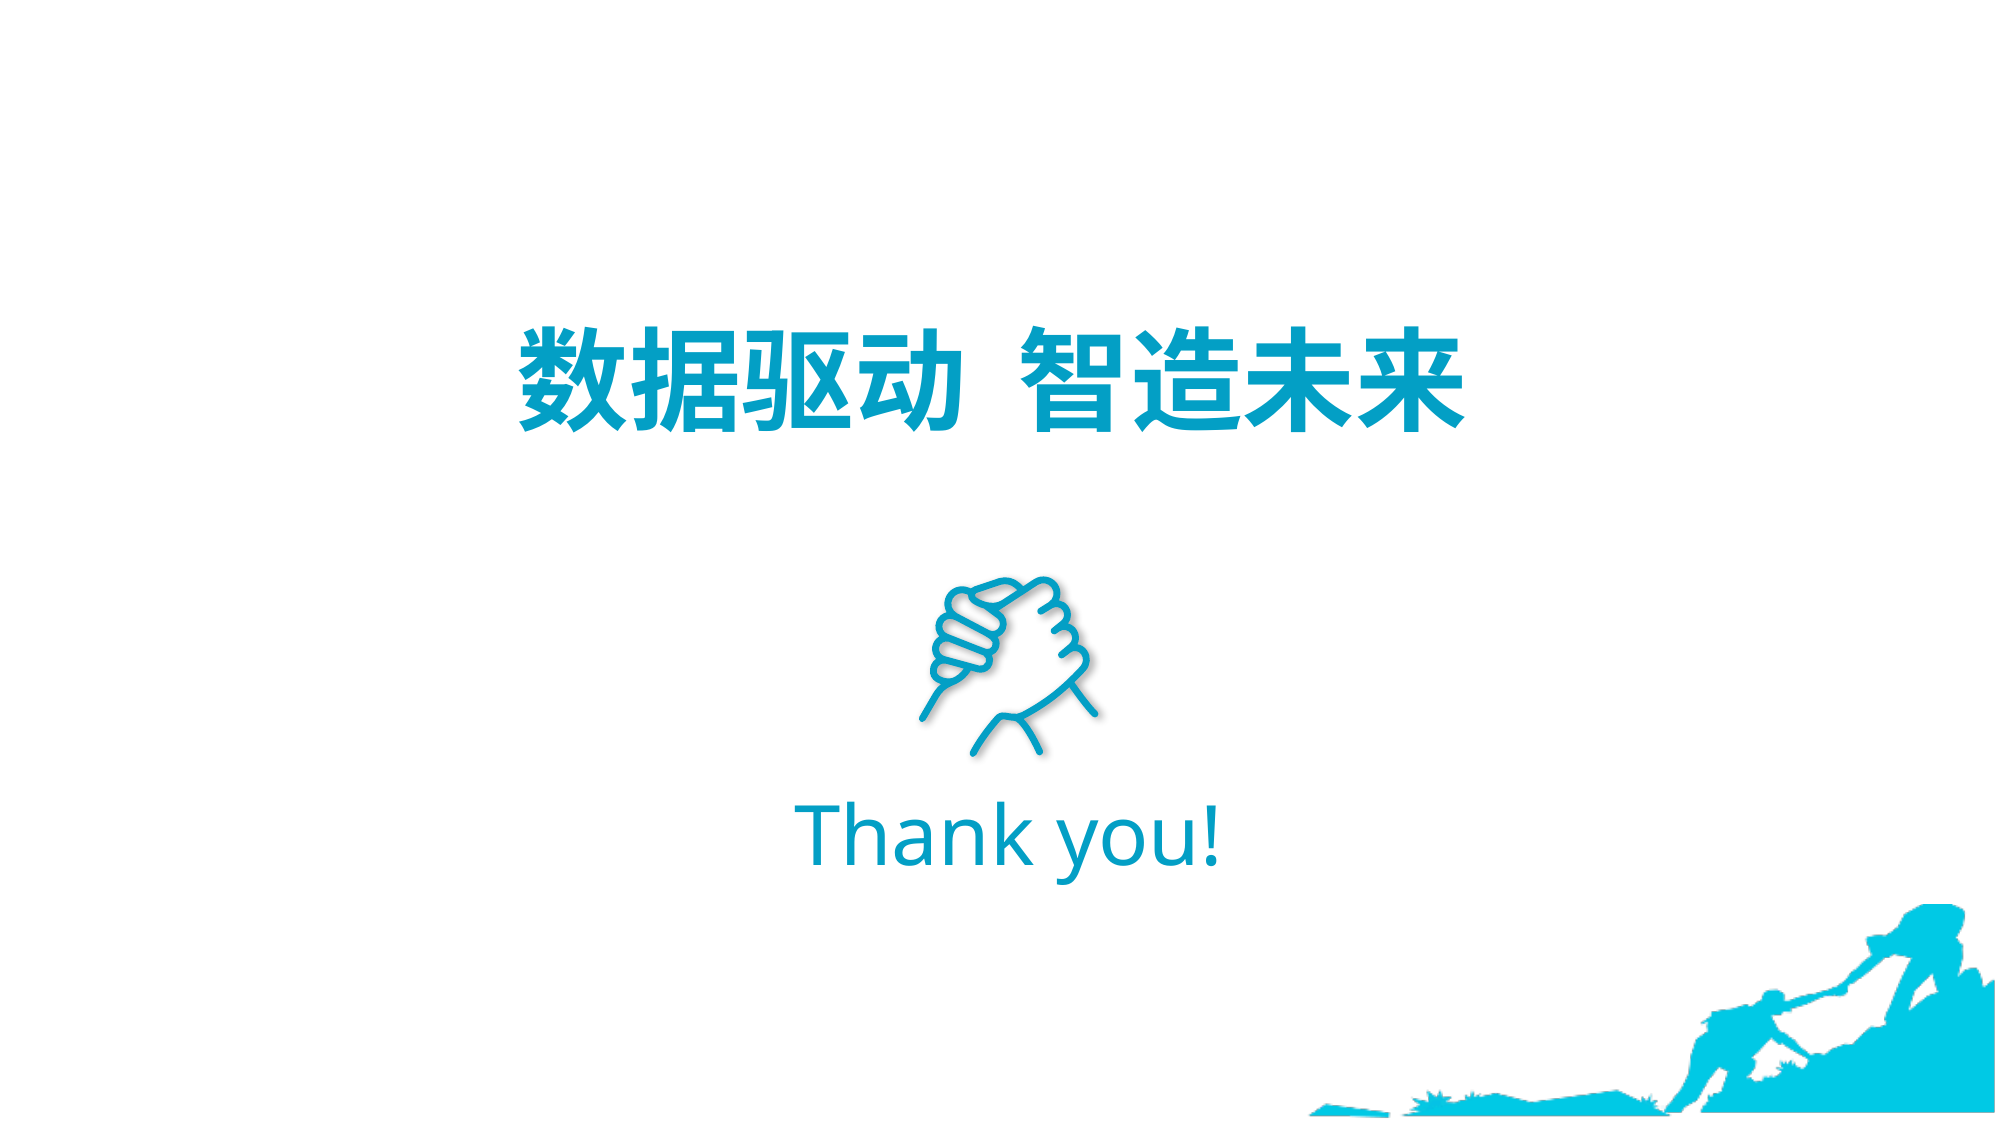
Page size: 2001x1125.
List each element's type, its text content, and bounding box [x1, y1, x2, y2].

picture [1284, 904, 2000, 1125]
text_box 数据驱动 智造未来 [342, 302, 1642, 453]
